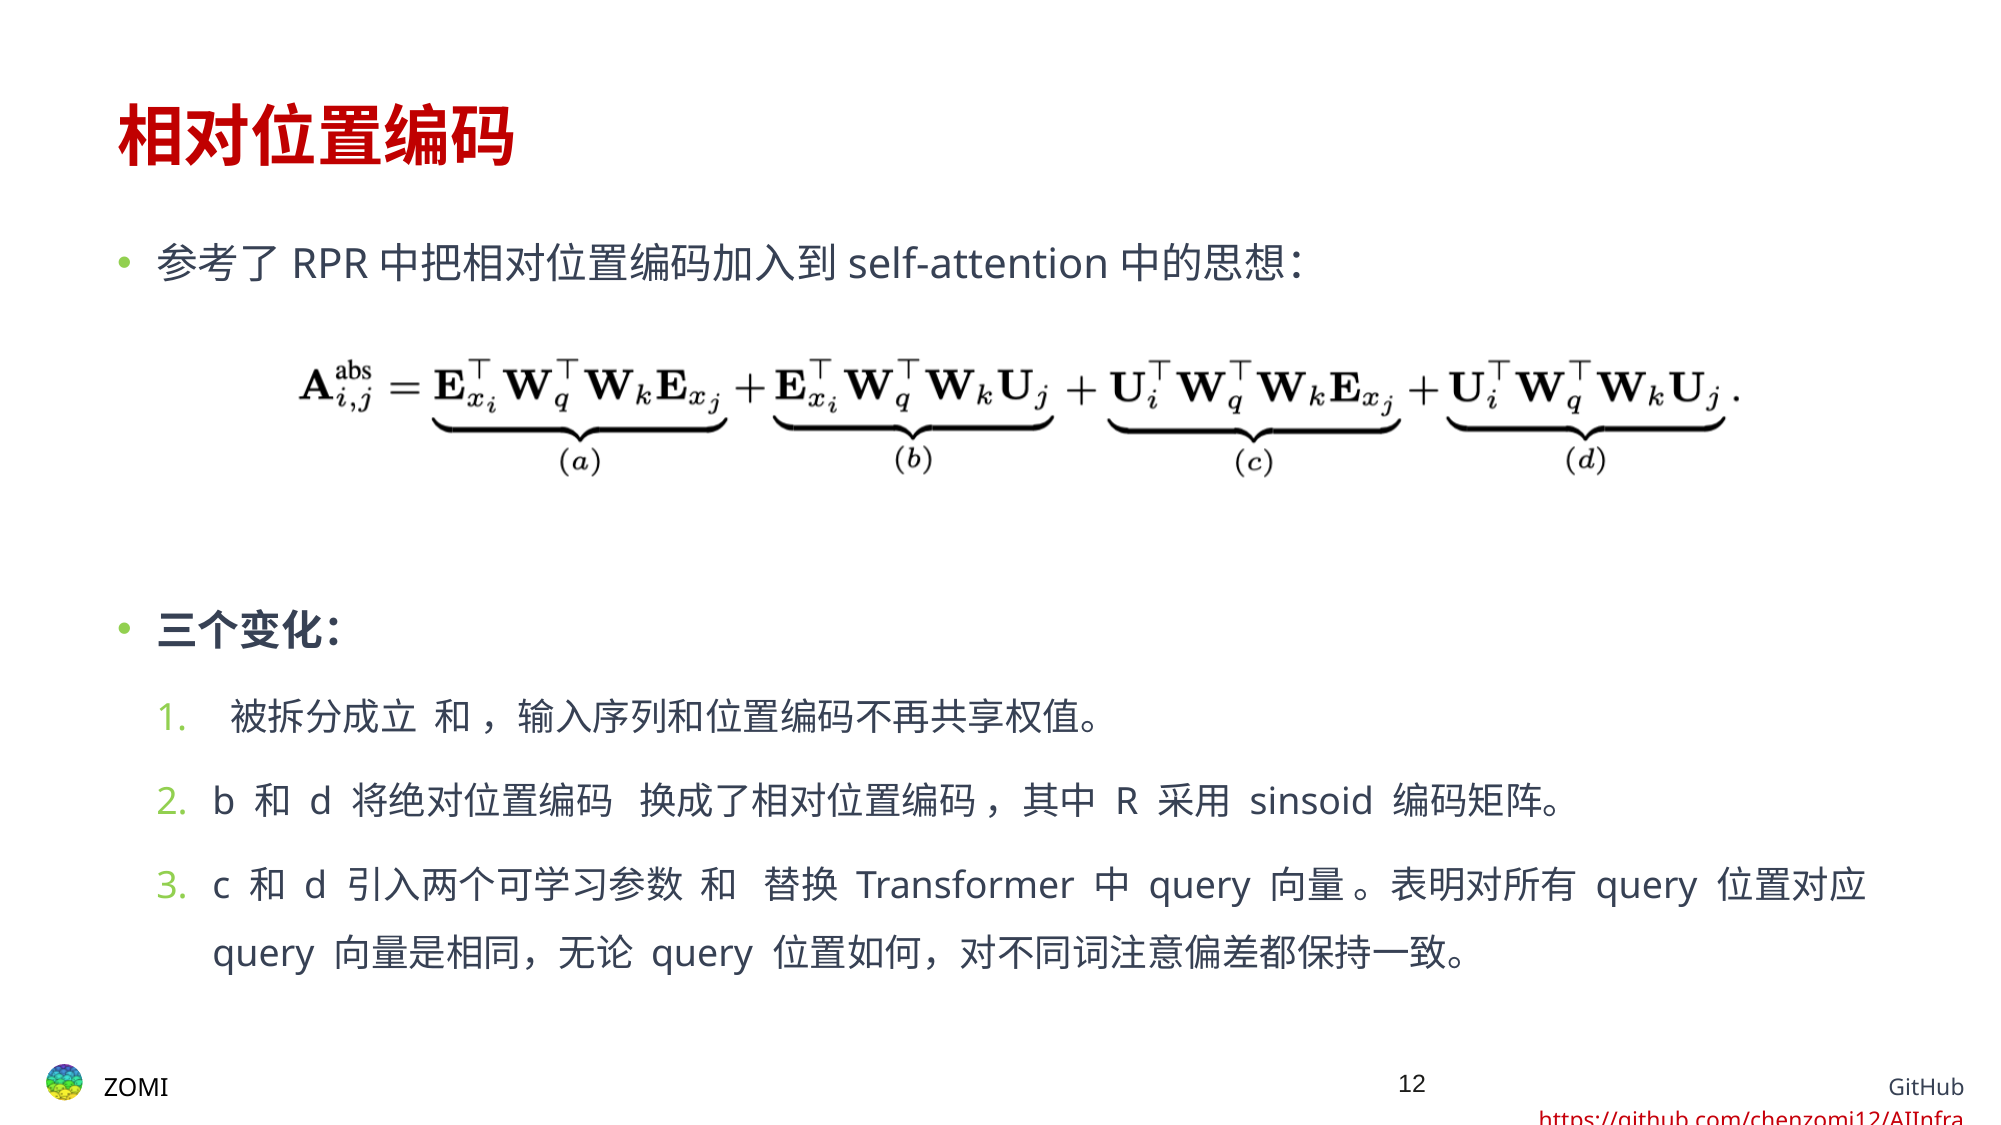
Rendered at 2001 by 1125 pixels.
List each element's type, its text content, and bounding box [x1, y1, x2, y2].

title 相对位置编码 [102, 85, 1901, 183]
picture [47, 1065, 82, 1100]
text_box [259, 345, 1744, 486]
